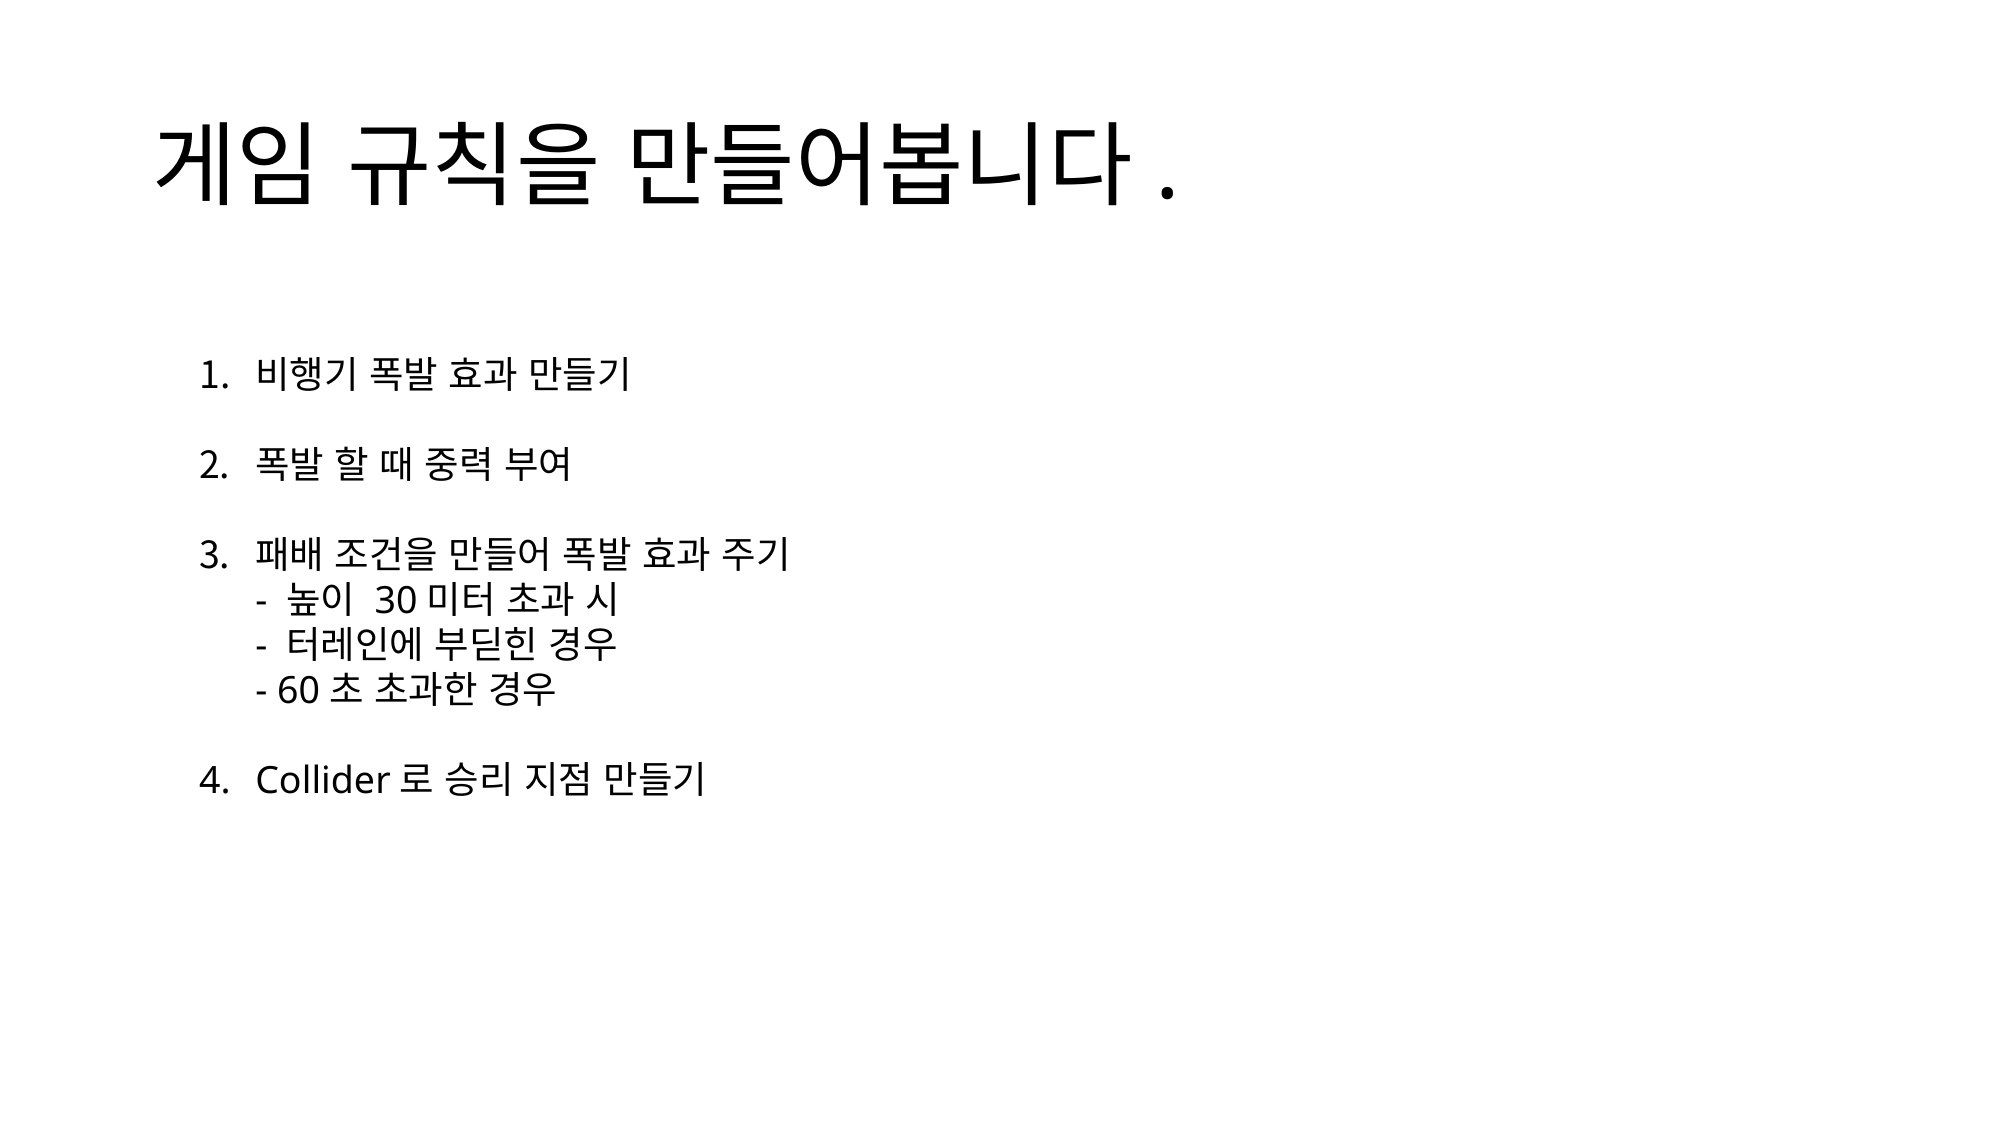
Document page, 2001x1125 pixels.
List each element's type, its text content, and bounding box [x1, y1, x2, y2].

title 게임 규칙을 만들어봅니다. [137, 59, 1863, 278]
text_box 비행기 폭발 효과 만들기 폭발 할 때 중력 부여 패배 조건을 만들어 폭발 효과 주기 - 높이 30미터 초과 시 - 터레인에 부딛힌 경우 - 60초 초과한 경우 Collider로 승리 지점 만들기 [184, 344, 1650, 809]
